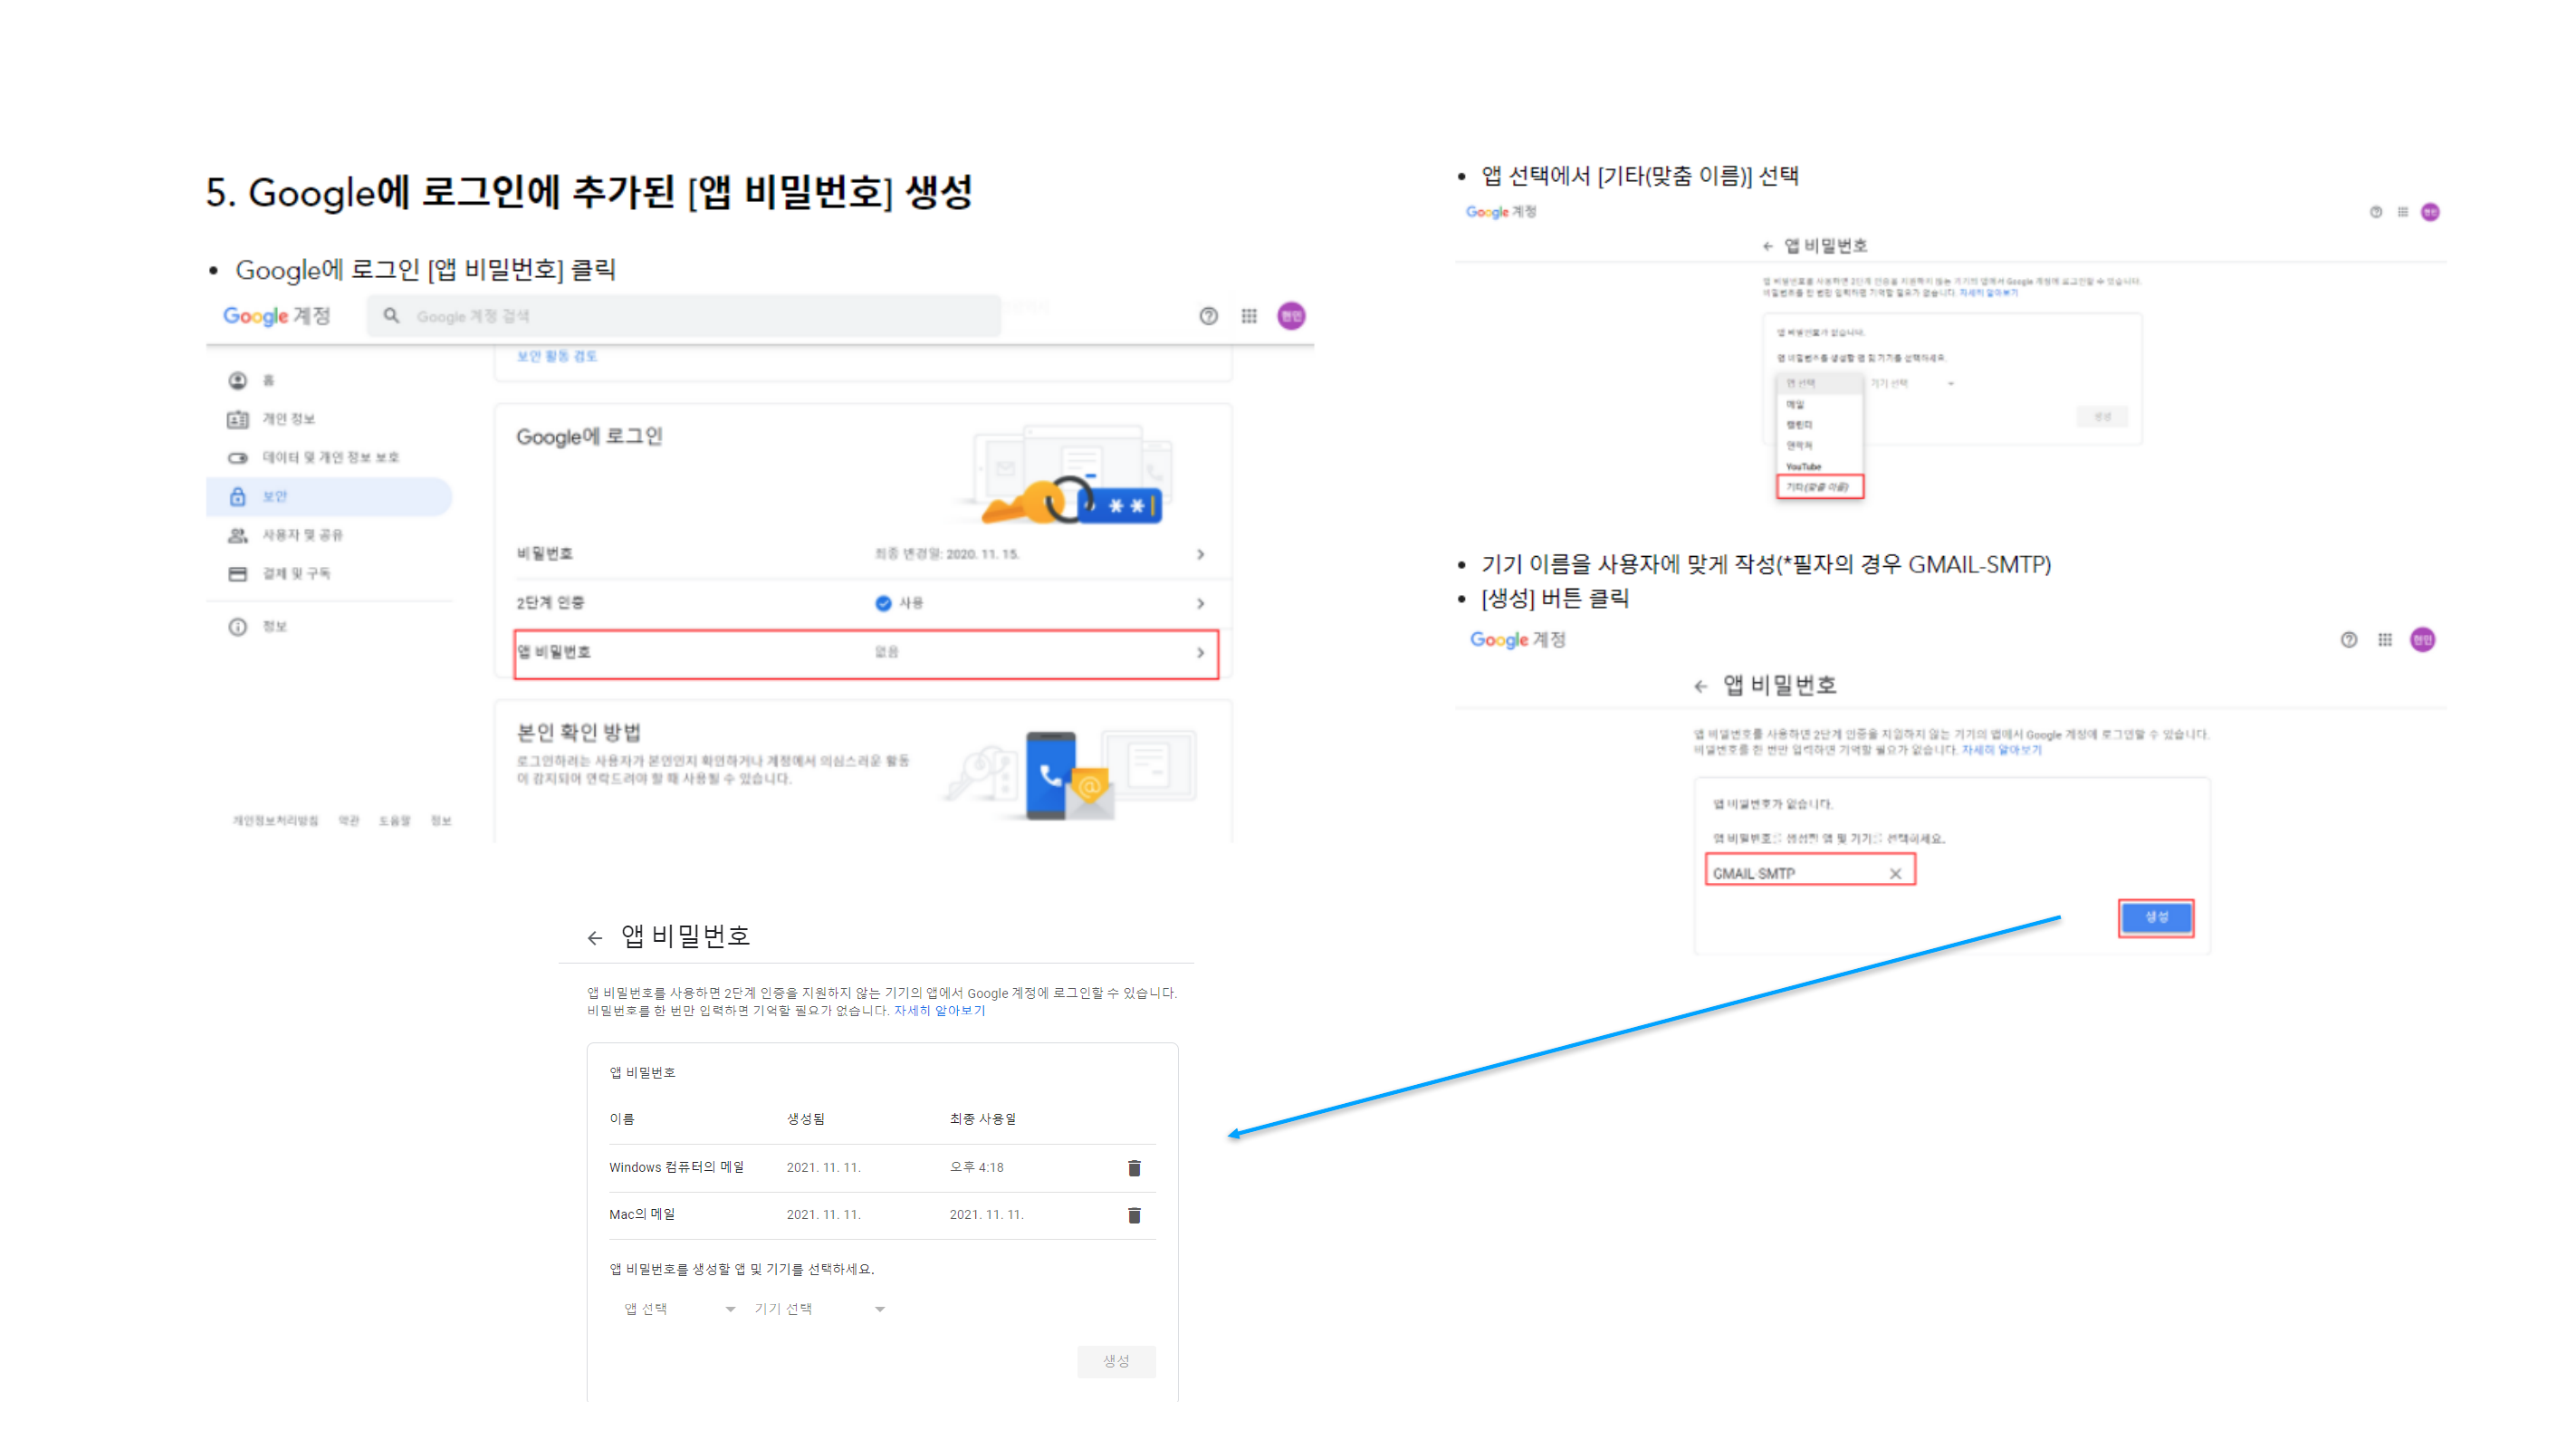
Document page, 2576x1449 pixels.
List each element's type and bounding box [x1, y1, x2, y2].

picture [558, 916, 1194, 1402]
text_box [1227, 916, 2062, 1137]
picture [1432, 145, 2475, 957]
picture [183, 145, 1327, 857]
